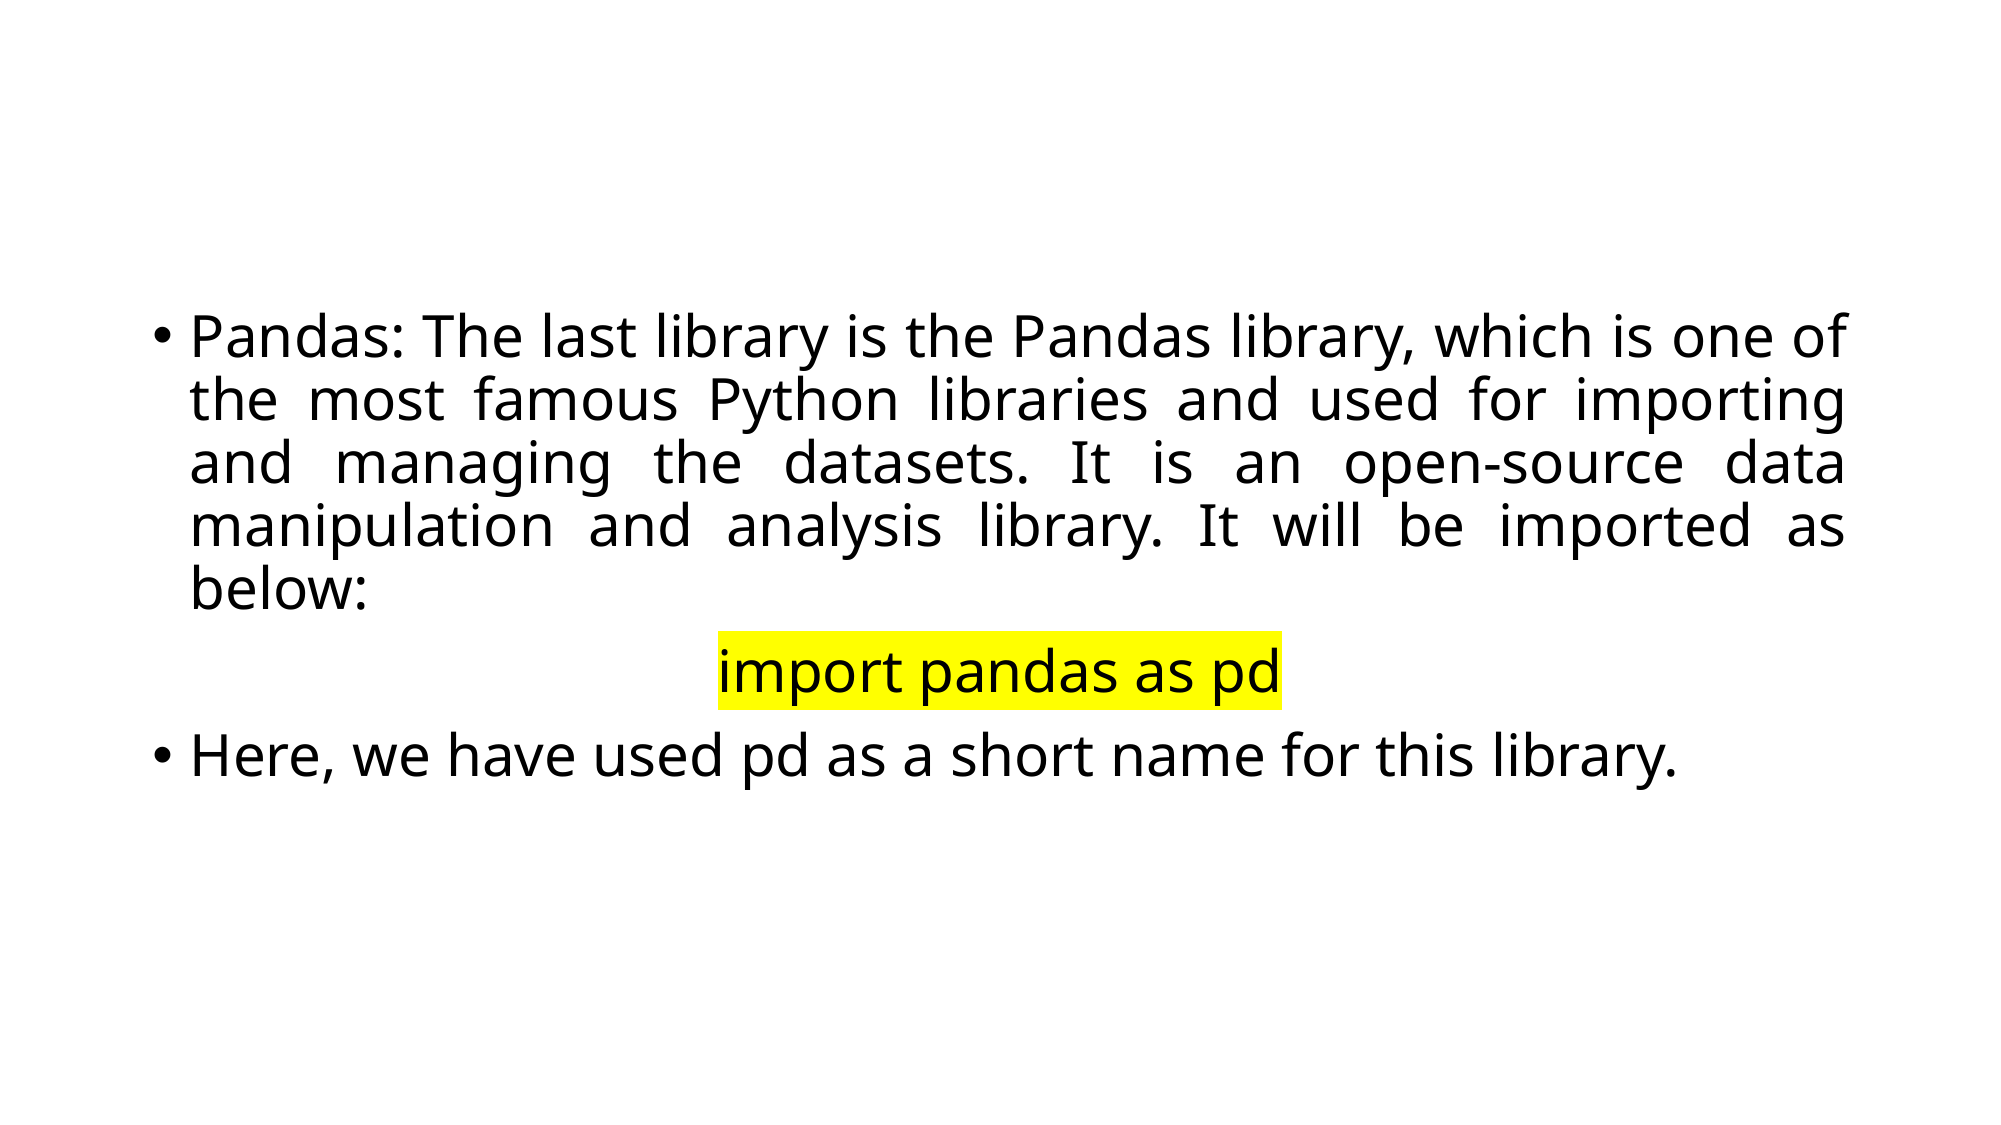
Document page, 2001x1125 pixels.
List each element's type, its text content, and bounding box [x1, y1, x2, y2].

list Pandas: The last library is the Pandas library, which is one of the most famous Python libraries and used for importing and managing the datasets. It is an open-source data manipulation and analysis library. It will be imported as below: import pandas as pd Here, we have used pd as a short name for this library. [137, 299, 1863, 1014]
